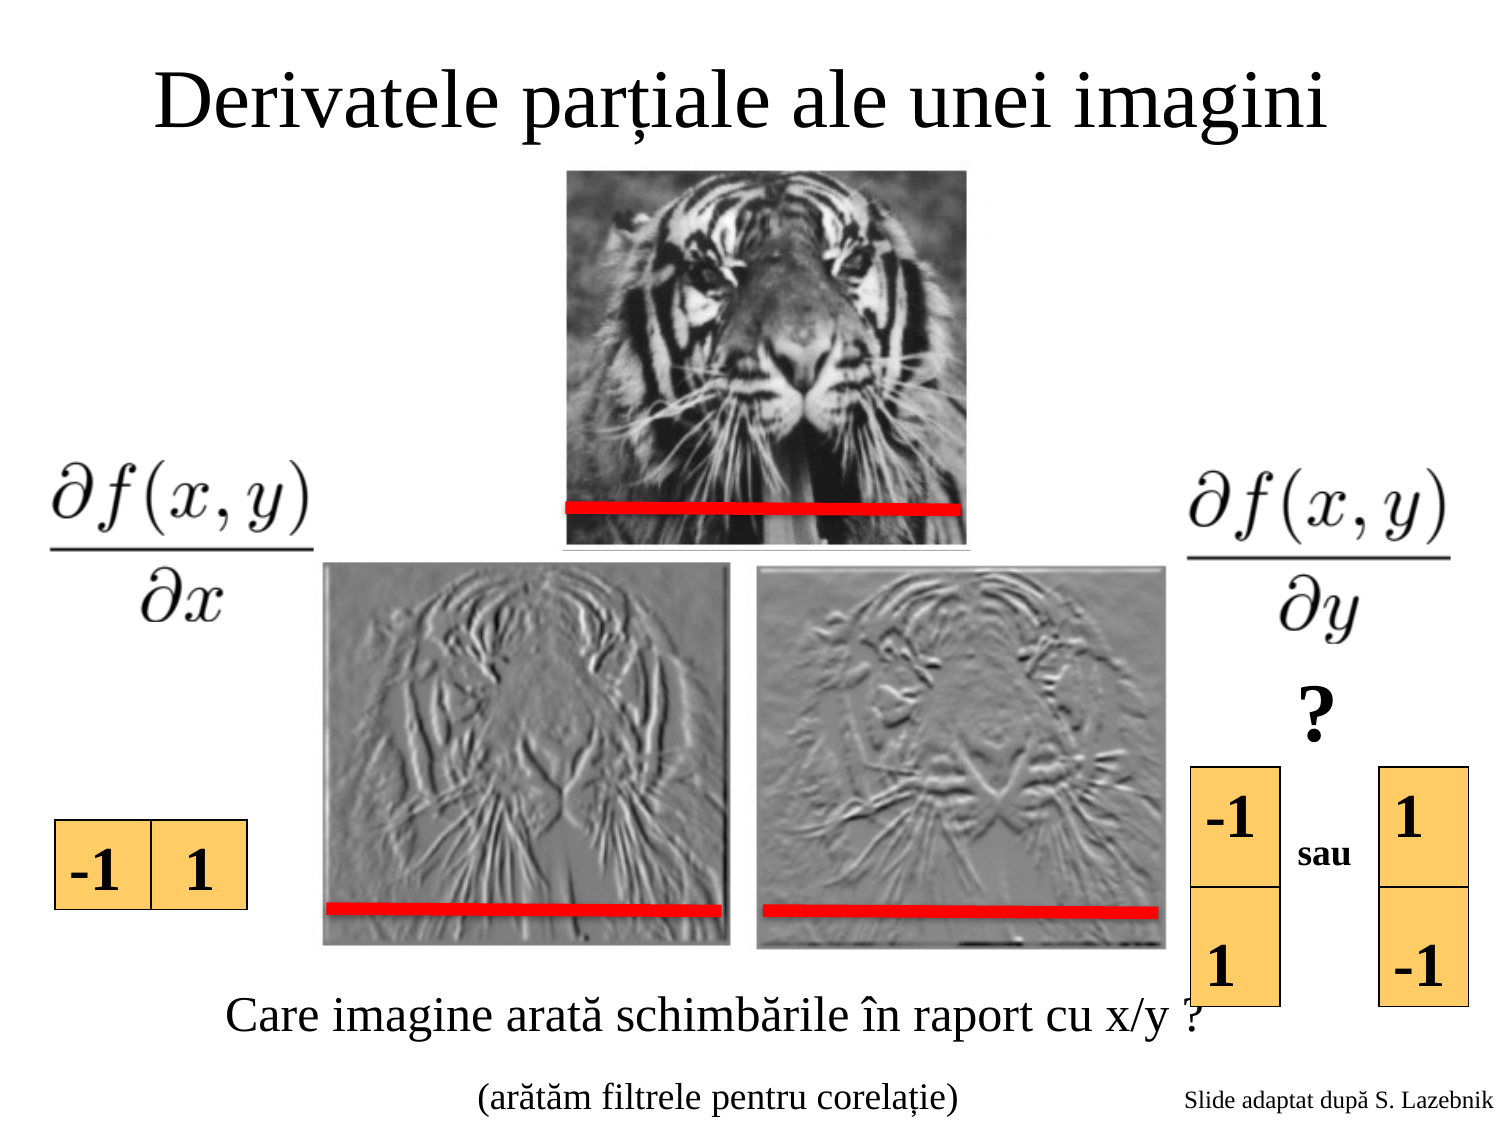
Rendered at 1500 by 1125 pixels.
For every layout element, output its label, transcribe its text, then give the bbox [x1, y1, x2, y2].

text_box ? [1281, 651, 1468, 766]
text_box Care imagine arată schimbările în raport cu x/y ? [210, 974, 1337, 1049]
picture [537, 160, 988, 507]
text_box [1190, 766, 1281, 934]
text_box (arătăm filtrele pentru corelație) [462, 1064, 1146, 1124]
text_box sau [1285, 821, 1373, 881]
picture [48, 460, 1451, 976]
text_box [326, 507, 1159, 913]
title Derivatele parțiale ale unei imagini [67, 0, 1418, 188]
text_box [1378, 766, 1469, 934]
text_box Slide adaptat după S. Lazebnik [1169, 1076, 1500, 1121]
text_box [54, 819, 248, 912]
